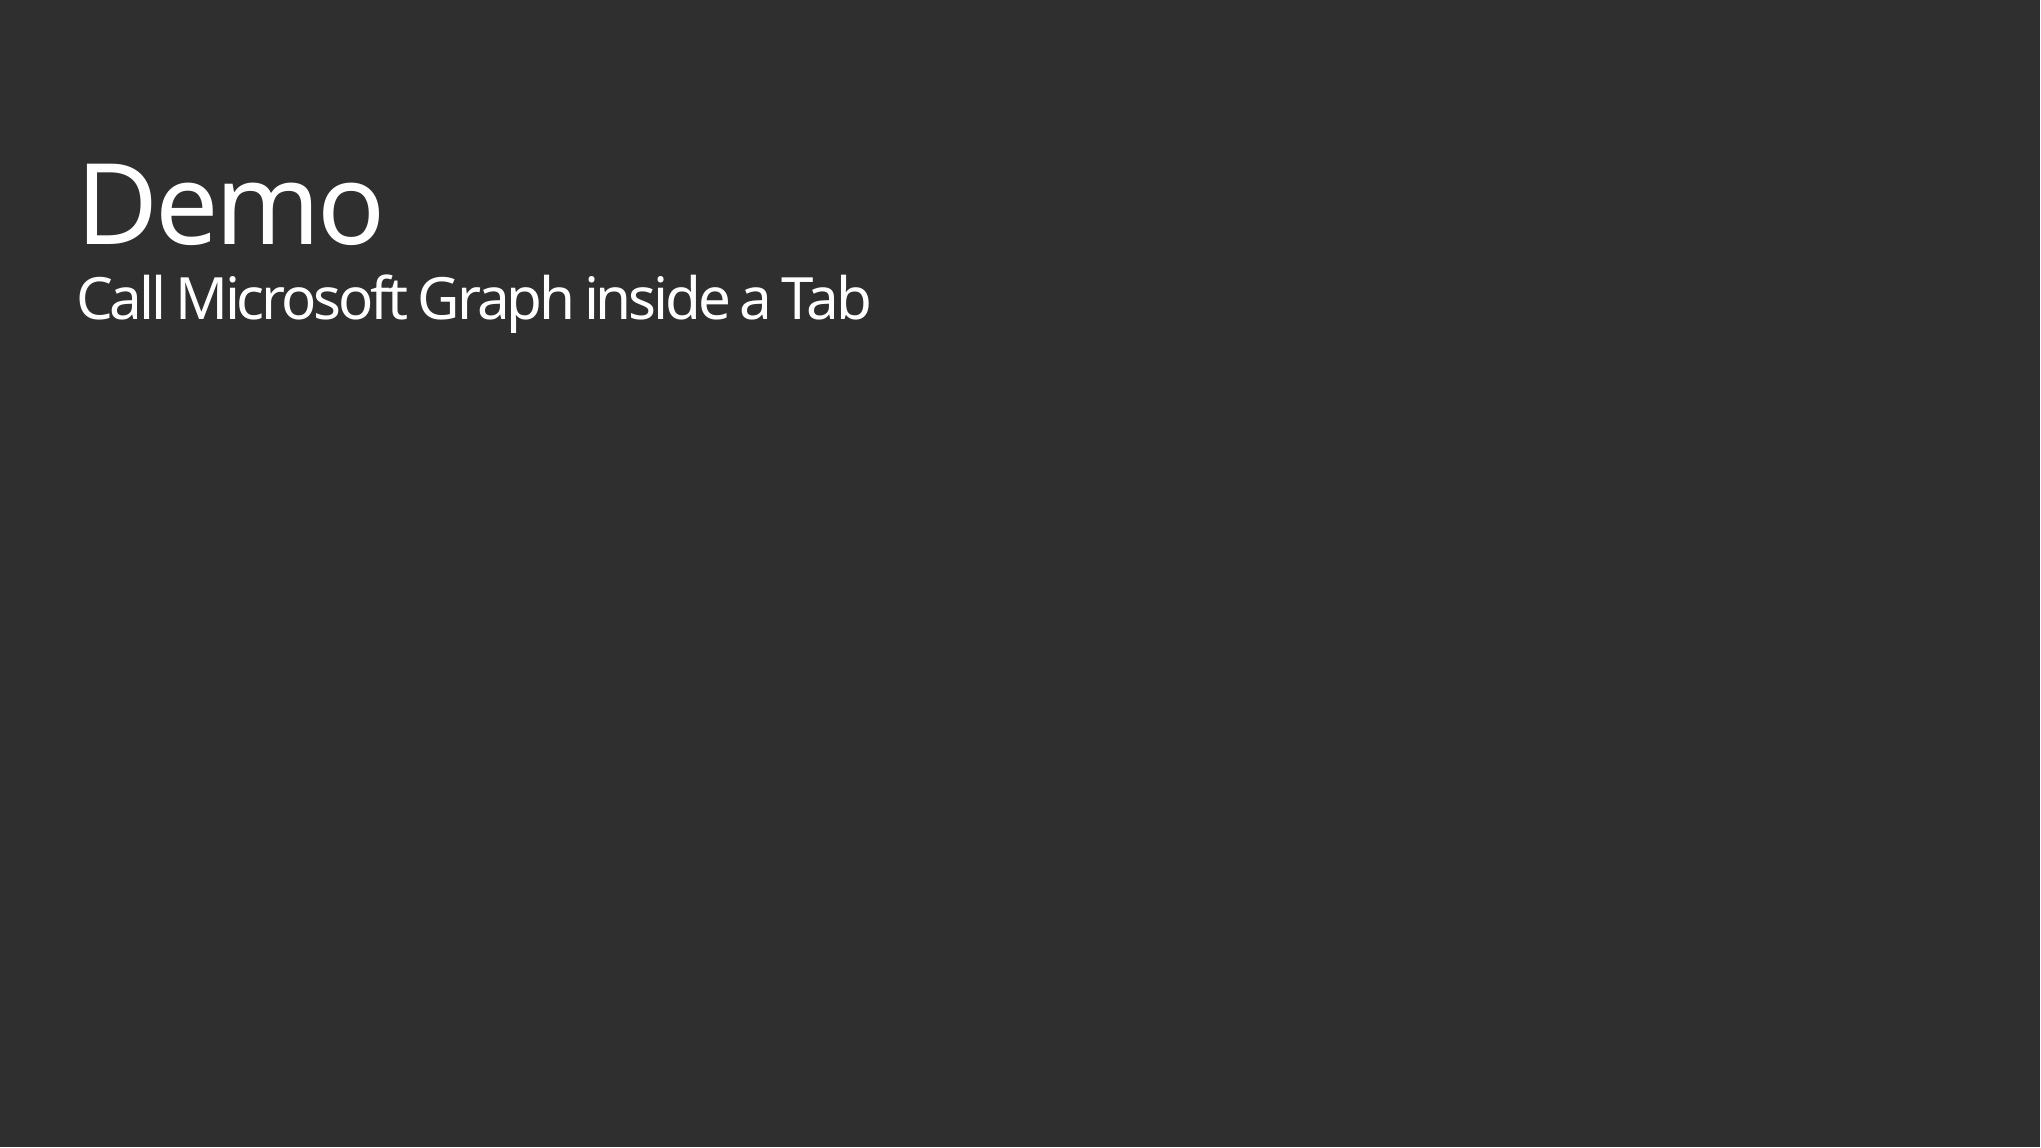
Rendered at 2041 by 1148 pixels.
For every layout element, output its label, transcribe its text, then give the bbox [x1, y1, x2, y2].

title Demo Call Microsoft Graph inside a Tab [76, 147, 1324, 743]
